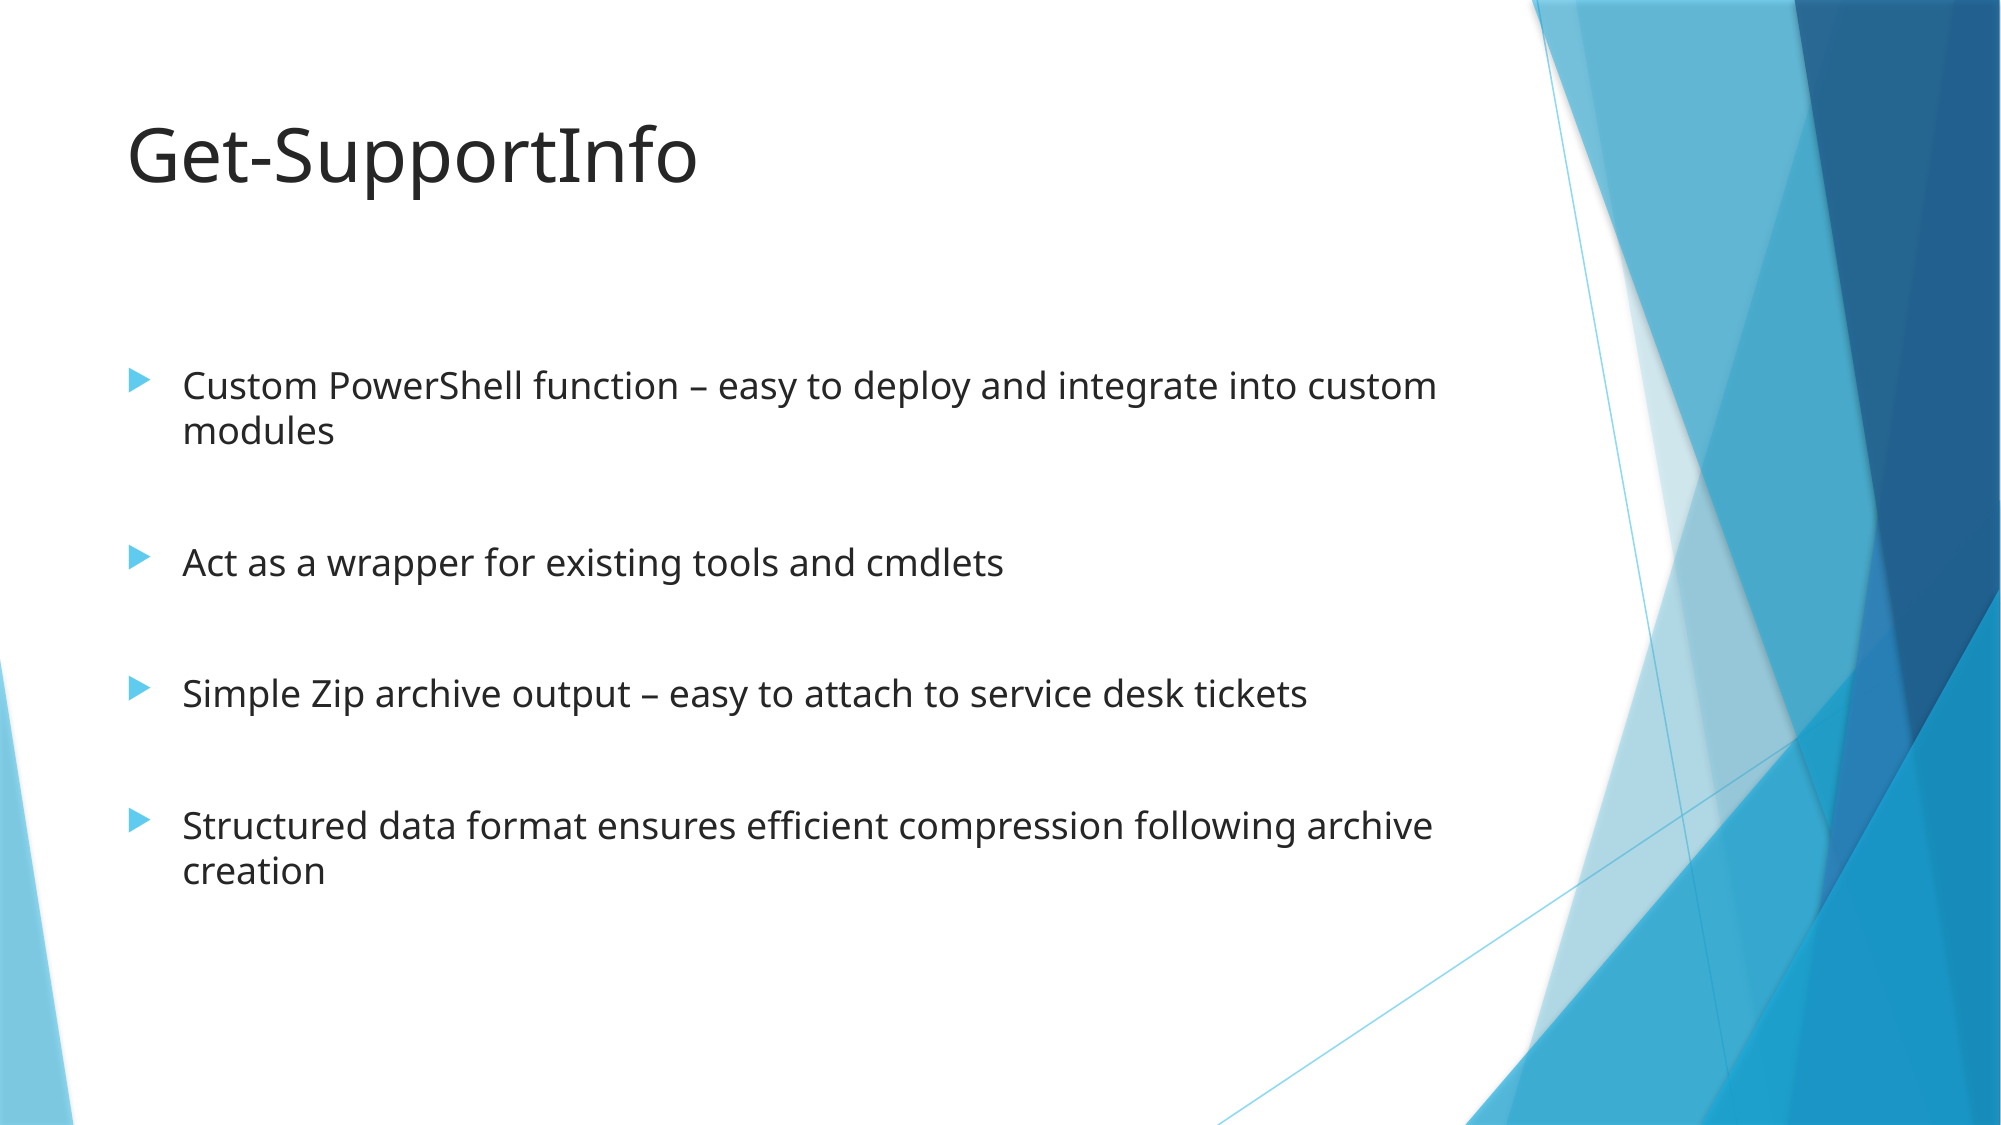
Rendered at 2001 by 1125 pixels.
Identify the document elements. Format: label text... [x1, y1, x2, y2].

title Get-SupportInfo [111, 99, 1522, 317]
list Custom PowerShell function – easy to deploy and integrate into custom modules Act as a wrapper for existing tools and cmdlets Simple Zip archive output – easy to attach to service desk tickets Structured data format ensures efficient compression following archive creation [111, 354, 1522, 992]
